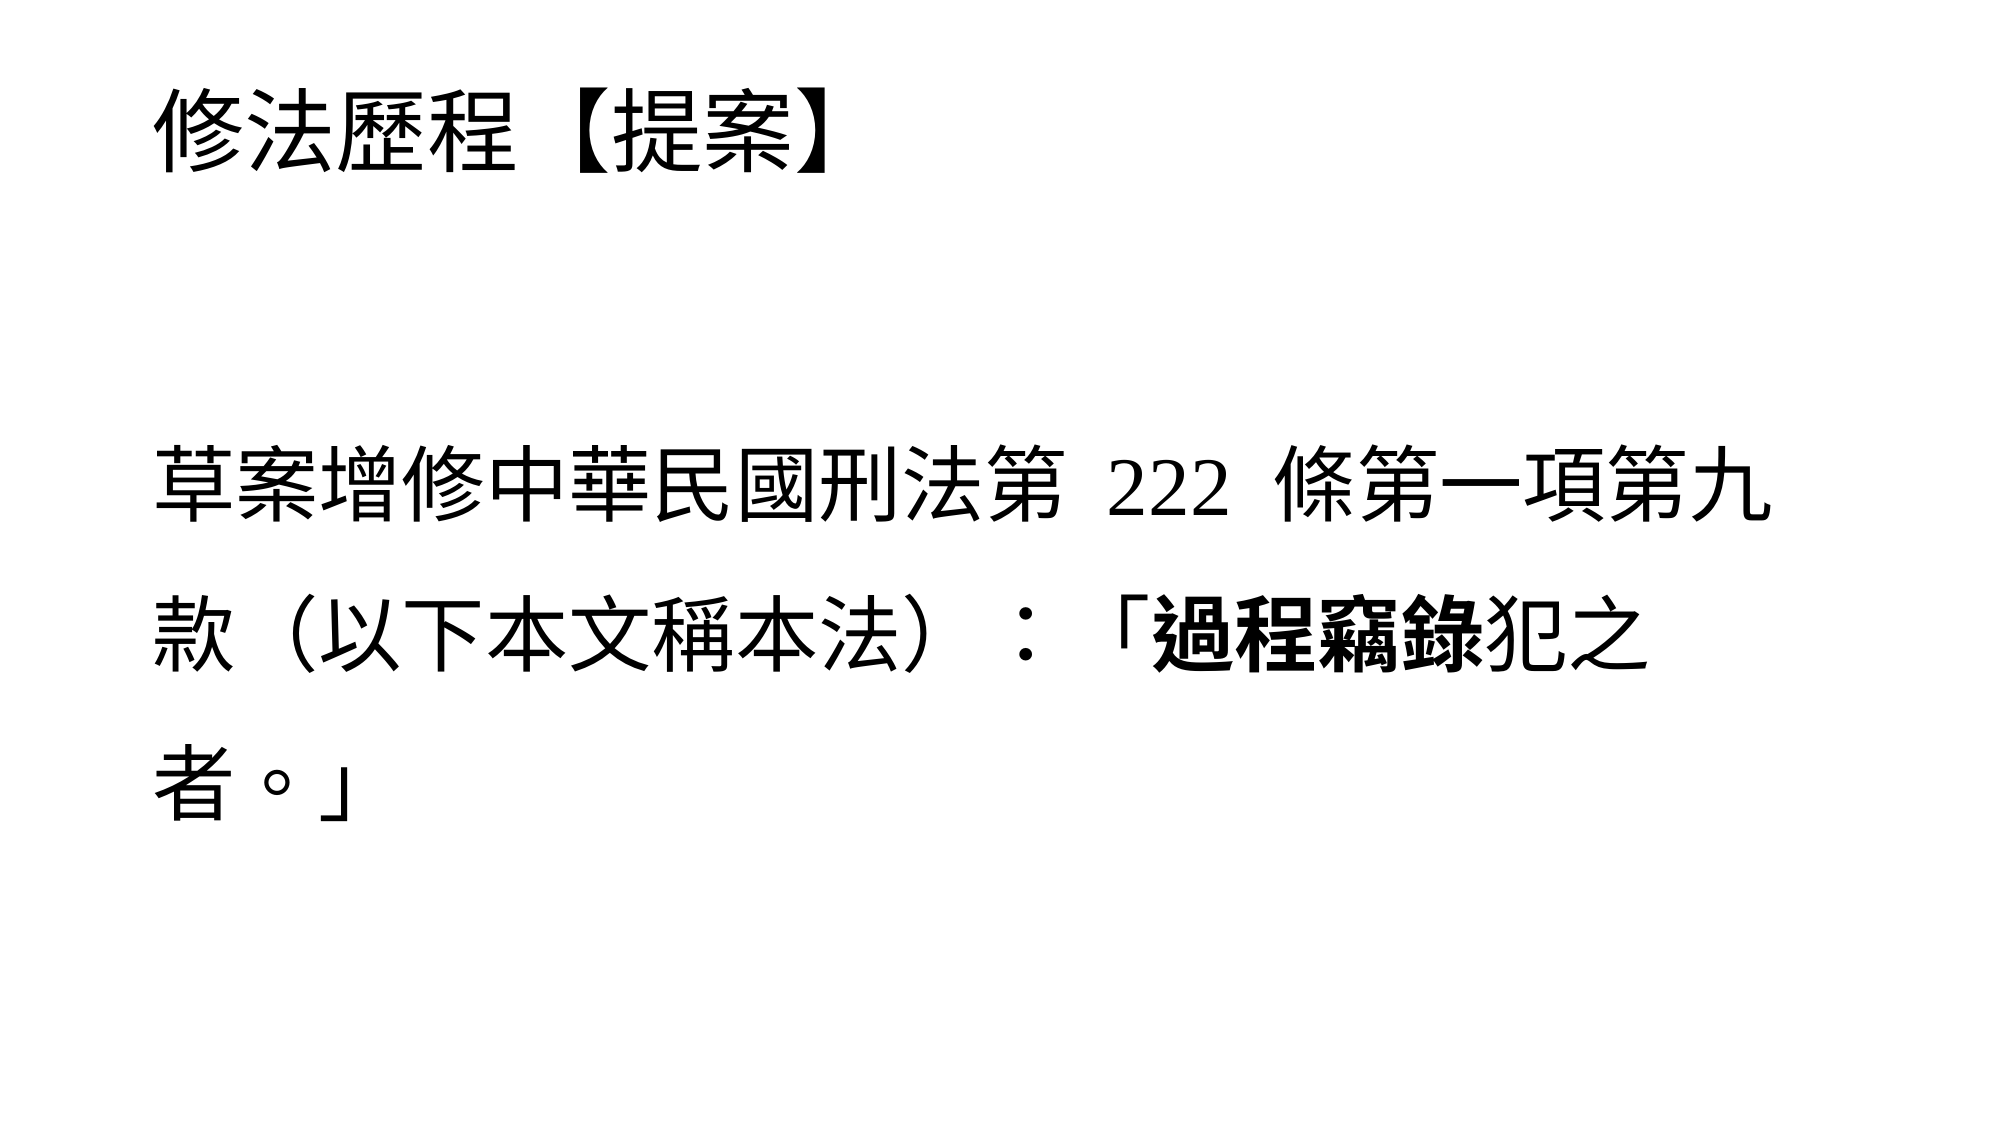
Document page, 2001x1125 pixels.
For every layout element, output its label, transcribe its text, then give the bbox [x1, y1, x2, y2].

list 草案增修中華民國刑法第 222 條第一項第九款（以下本文稱本法）：「過程竊錄犯之者。」 [137, 299, 1863, 1014]
title 修法歷程【提案】 [137, 26, 1863, 245]
